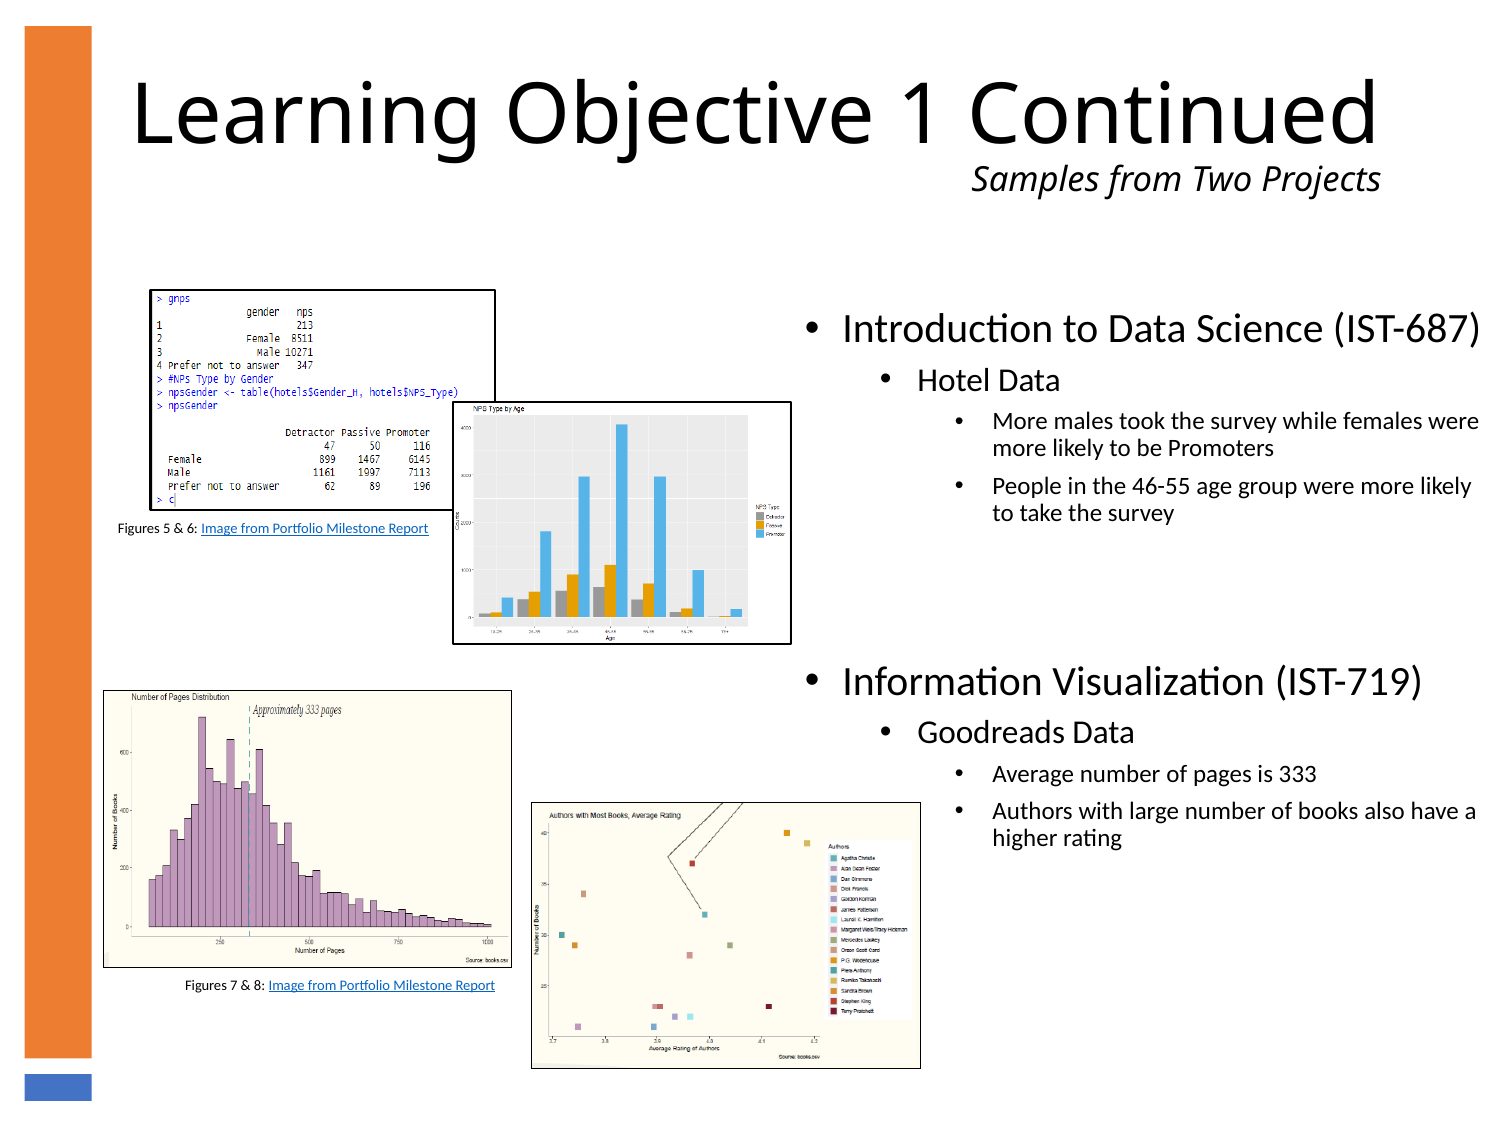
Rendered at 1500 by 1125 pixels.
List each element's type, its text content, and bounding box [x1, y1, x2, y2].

text_box Introduction to Data Science (IST-687) Hotel Data More males took the survey while females were more likely to be Promoters People in the 46-55 age group were more likely to take the survey Information Visualization (IST-719) Goodreads Data Average number of pages is 333 Authors with large number of books also have a higher rating [789, 299, 1500, 1101]
picture [531, 802, 921, 1069]
title Learning Objective 1 Continued Samples from Two Projects [103, 26, 1397, 244]
text_box Figures 5 & 6: Image from Portfolio Milestone Report [103, 510, 452, 544]
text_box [24, 26, 92, 1101]
picture [151, 291, 790, 644]
picture [103, 690, 512, 968]
text_box Figures 7 & 8: Image from Portfolio Milestone Report [170, 966, 531, 1001]
